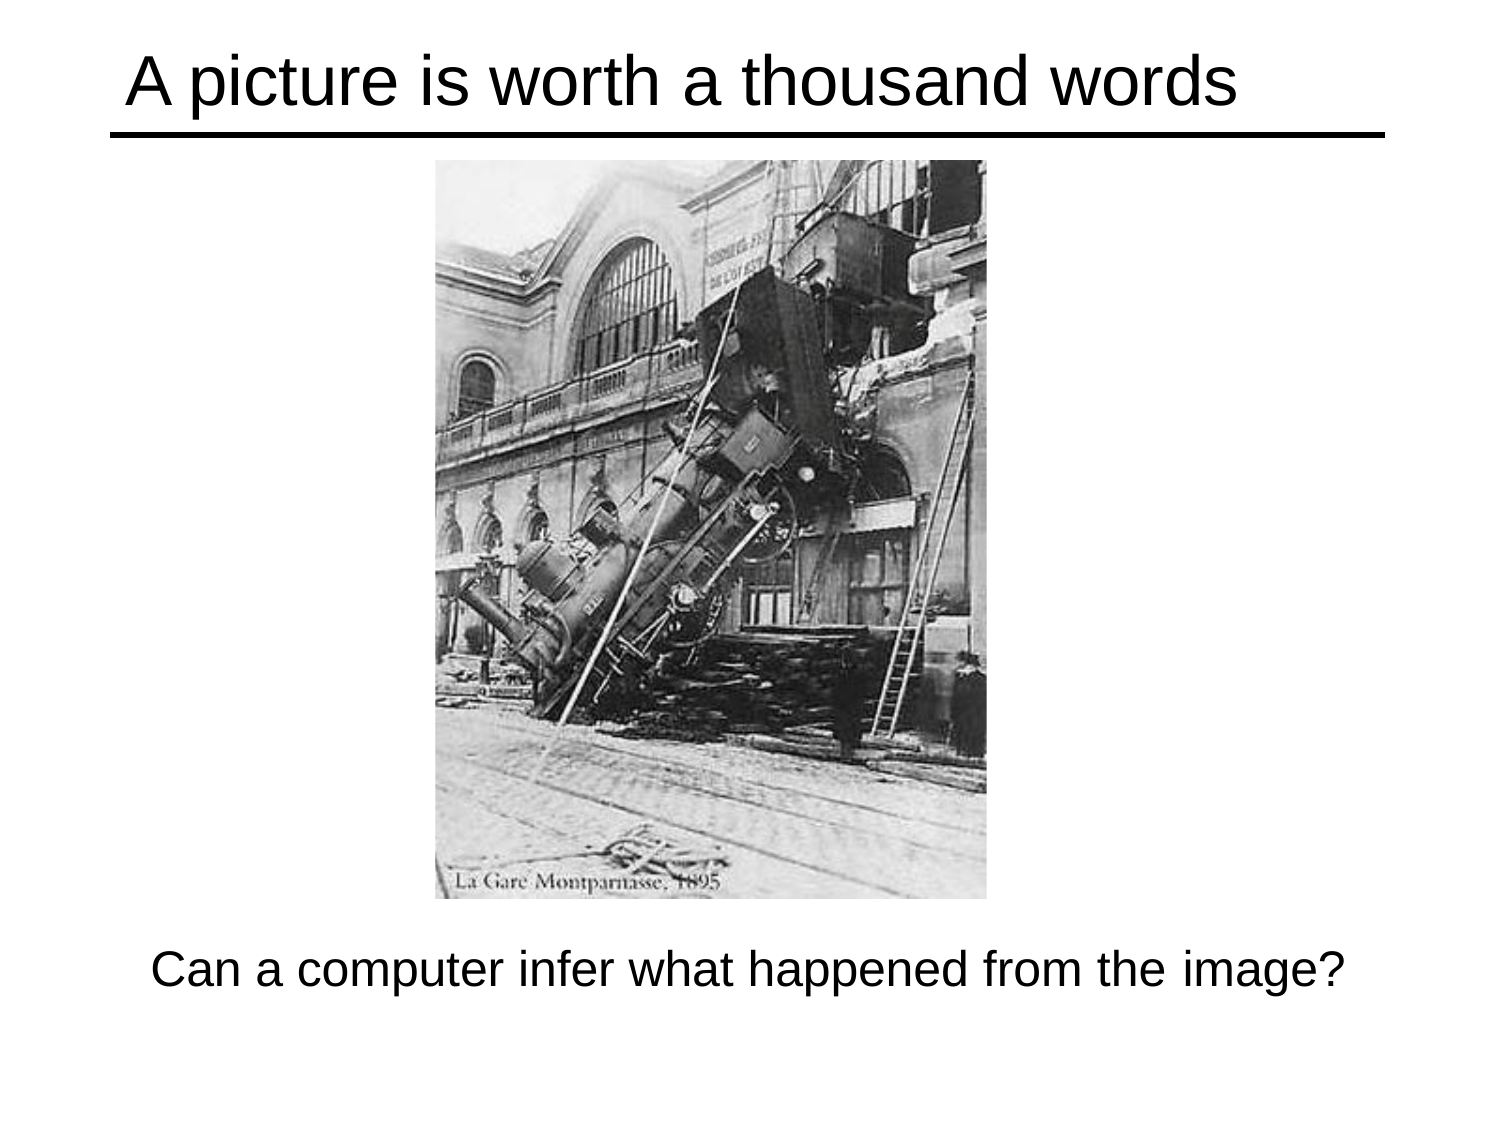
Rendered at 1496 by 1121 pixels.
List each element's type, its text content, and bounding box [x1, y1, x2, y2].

title A picture is worth a thousand words [123, 32, 1250, 222]
text_box [435, 160, 987, 900]
text_box Can a computer infer what happened from the image? [148, 934, 1351, 997]
